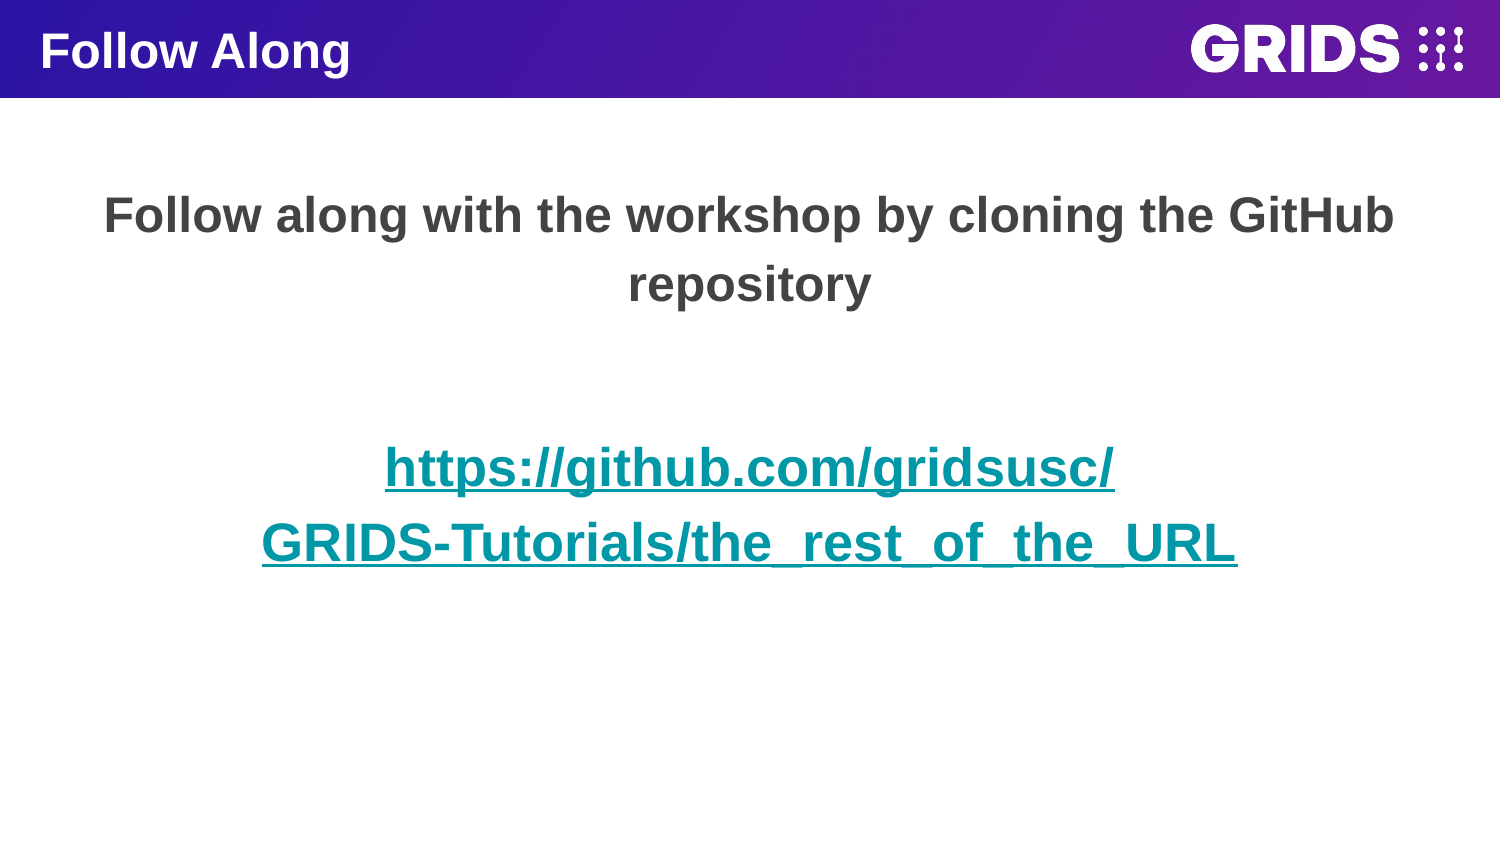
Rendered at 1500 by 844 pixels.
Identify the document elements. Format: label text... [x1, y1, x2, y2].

text_box Follow along with the workshop by cloning the GitHub repository https://github.com/gridsusc/GRIDS-Tutorials/the_rest_of_the_URL [22, 158, 1478, 732]
picture [0, 0, 1500, 98]
